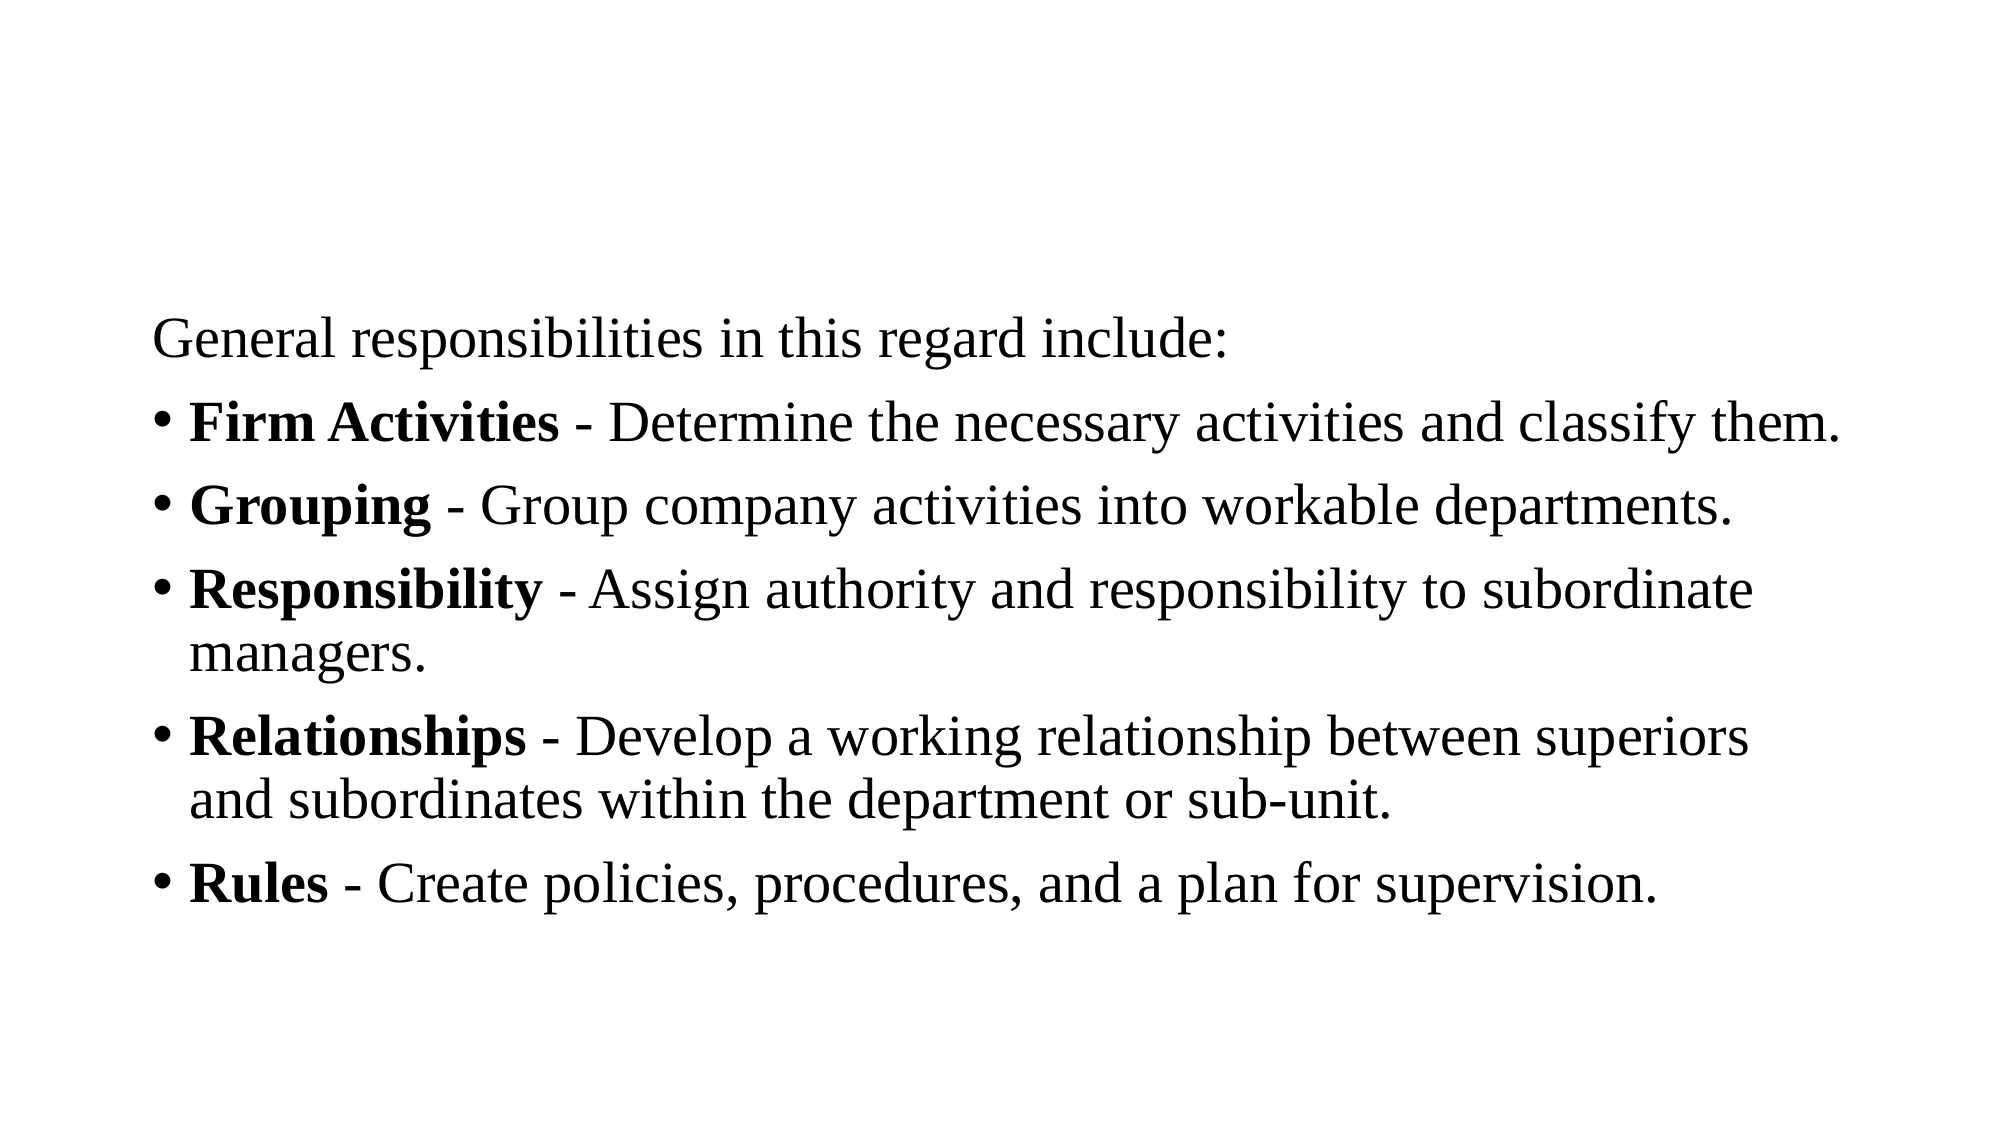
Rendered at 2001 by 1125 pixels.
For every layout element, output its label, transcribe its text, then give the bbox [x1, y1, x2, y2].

list General responsibilities in this regard include: Firm Activities - Determine the necessary activities and classify them. Grouping - Group company activities into workable departments. Responsibility - Assign authority and responsibility to subordinate managers. Relationships - Develop a working relationship between superiors and subordinates within the department or sub-unit. Rules - Create policies, procedures, and a plan for supervision. [137, 299, 1863, 1014]
